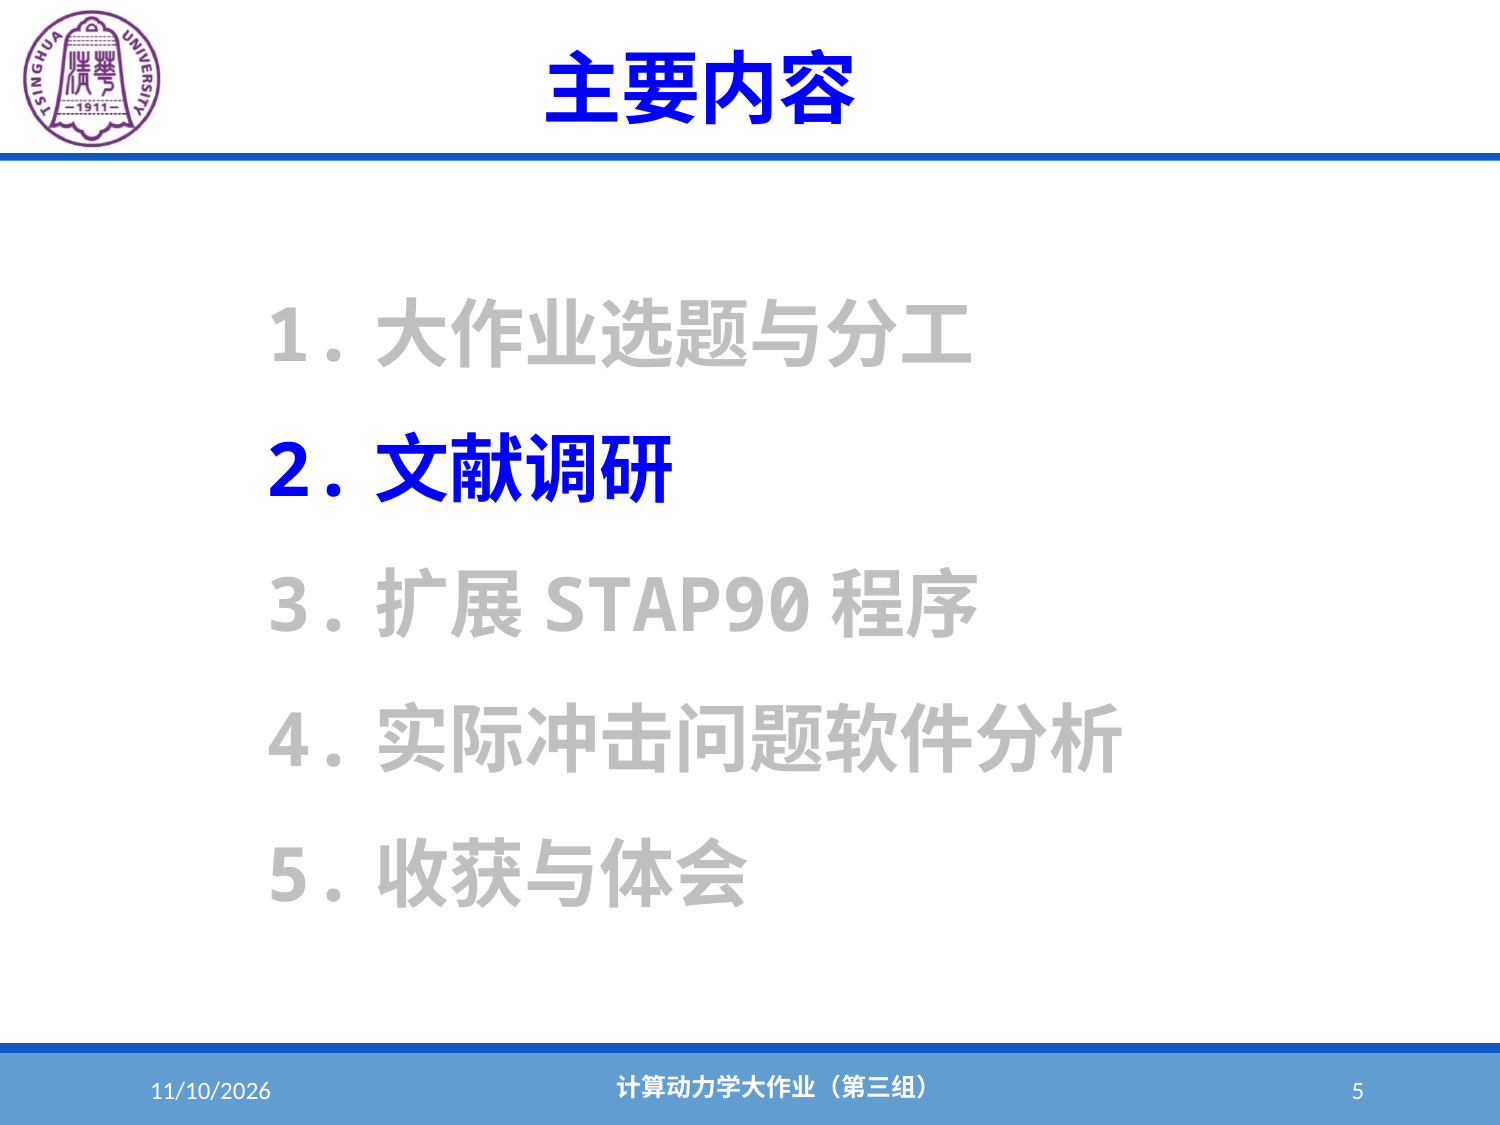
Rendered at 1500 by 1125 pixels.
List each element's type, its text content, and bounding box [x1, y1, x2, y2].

picture [19, 8, 164, 150]
slide_number 5 [1218, 1059, 1380, 1120]
text_box 主要内容 [527, 18, 941, 142]
list 1.大作业选题与分工 2.文献调研 3.扩展STAP90程序 4.实际冲击问题软件分析 5.收获与体会 [266, 234, 1324, 925]
footer 计算动力学大作业（第三组） [387, 1052, 1171, 1120]
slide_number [135, 1059, 440, 1120]
